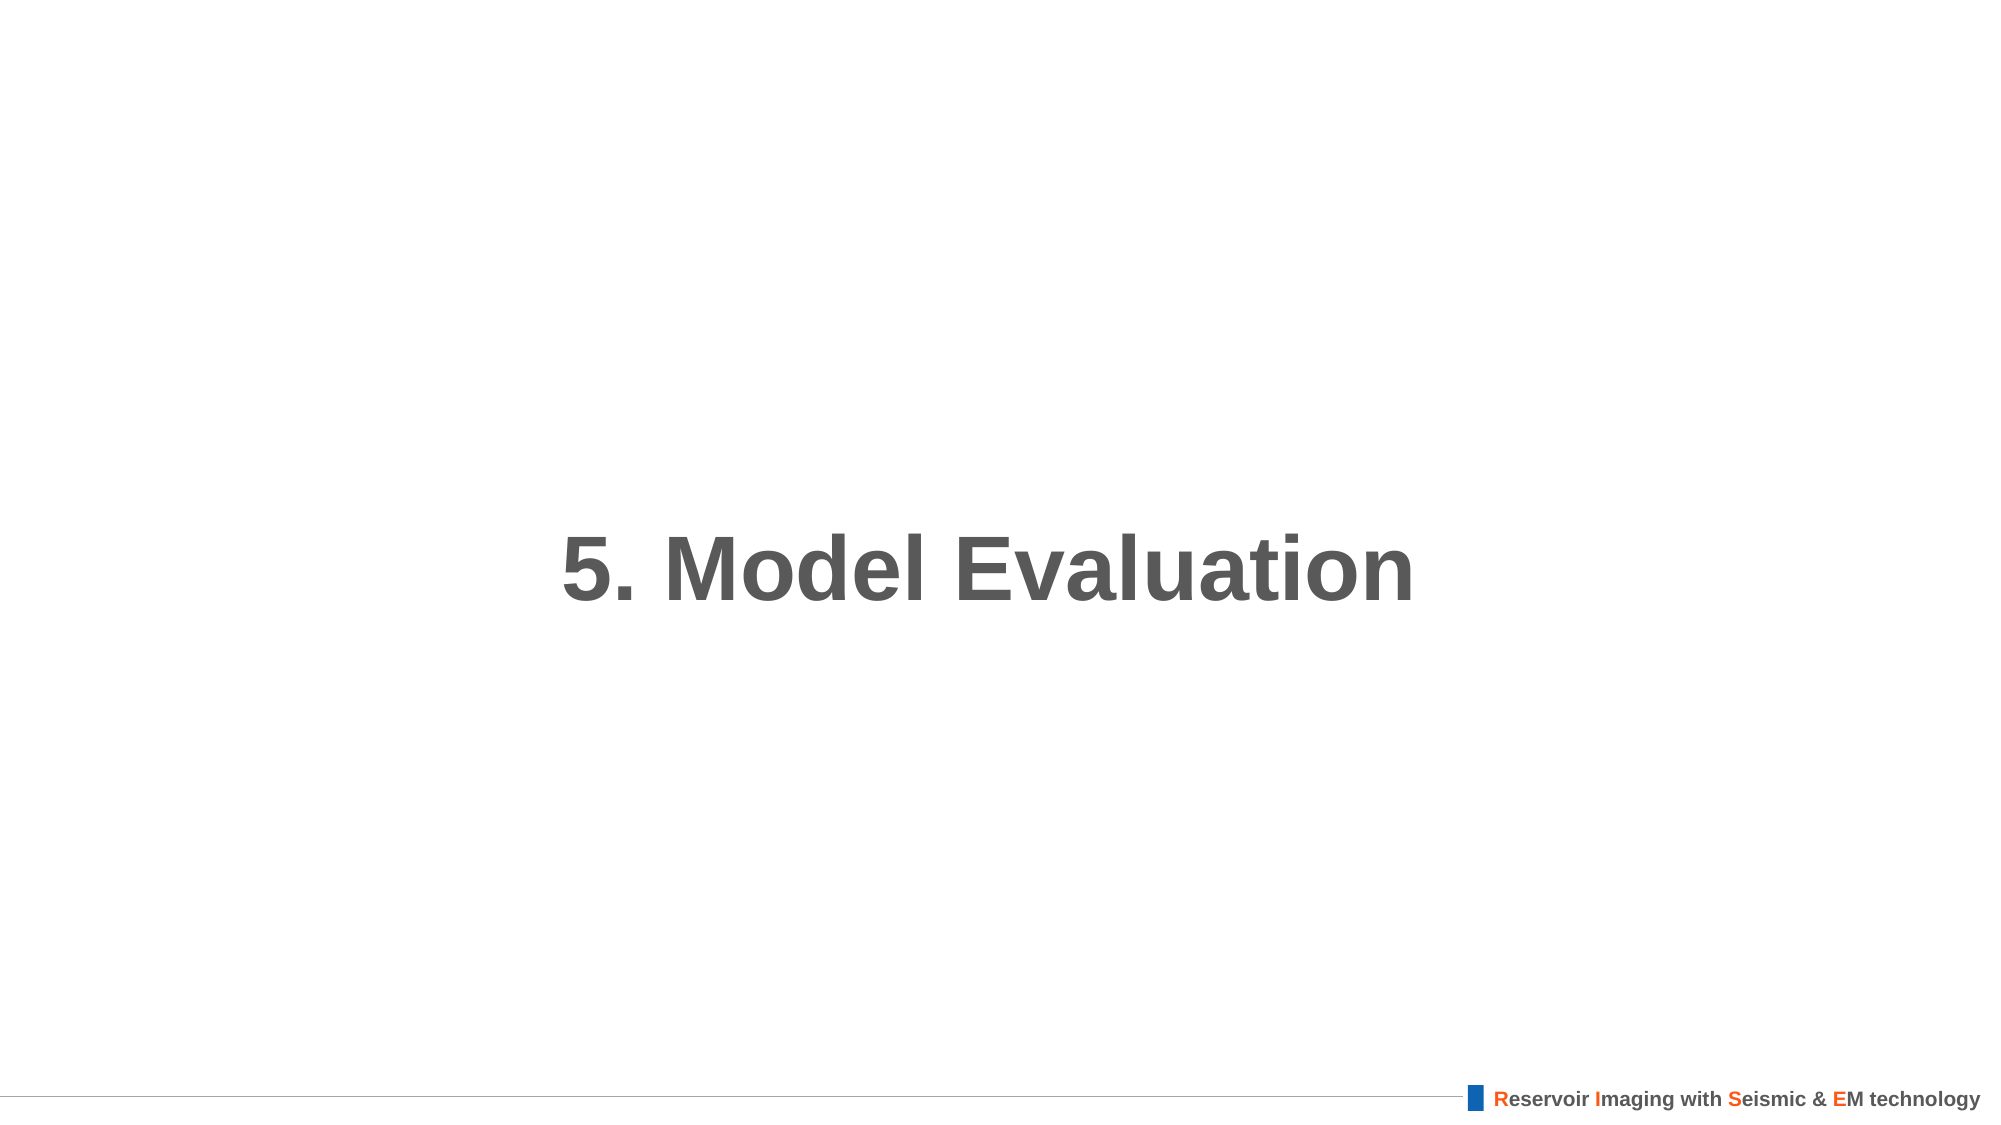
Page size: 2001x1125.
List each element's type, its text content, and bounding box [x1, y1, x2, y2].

title 5. Model Evaluation [127, 462, 1853, 680]
